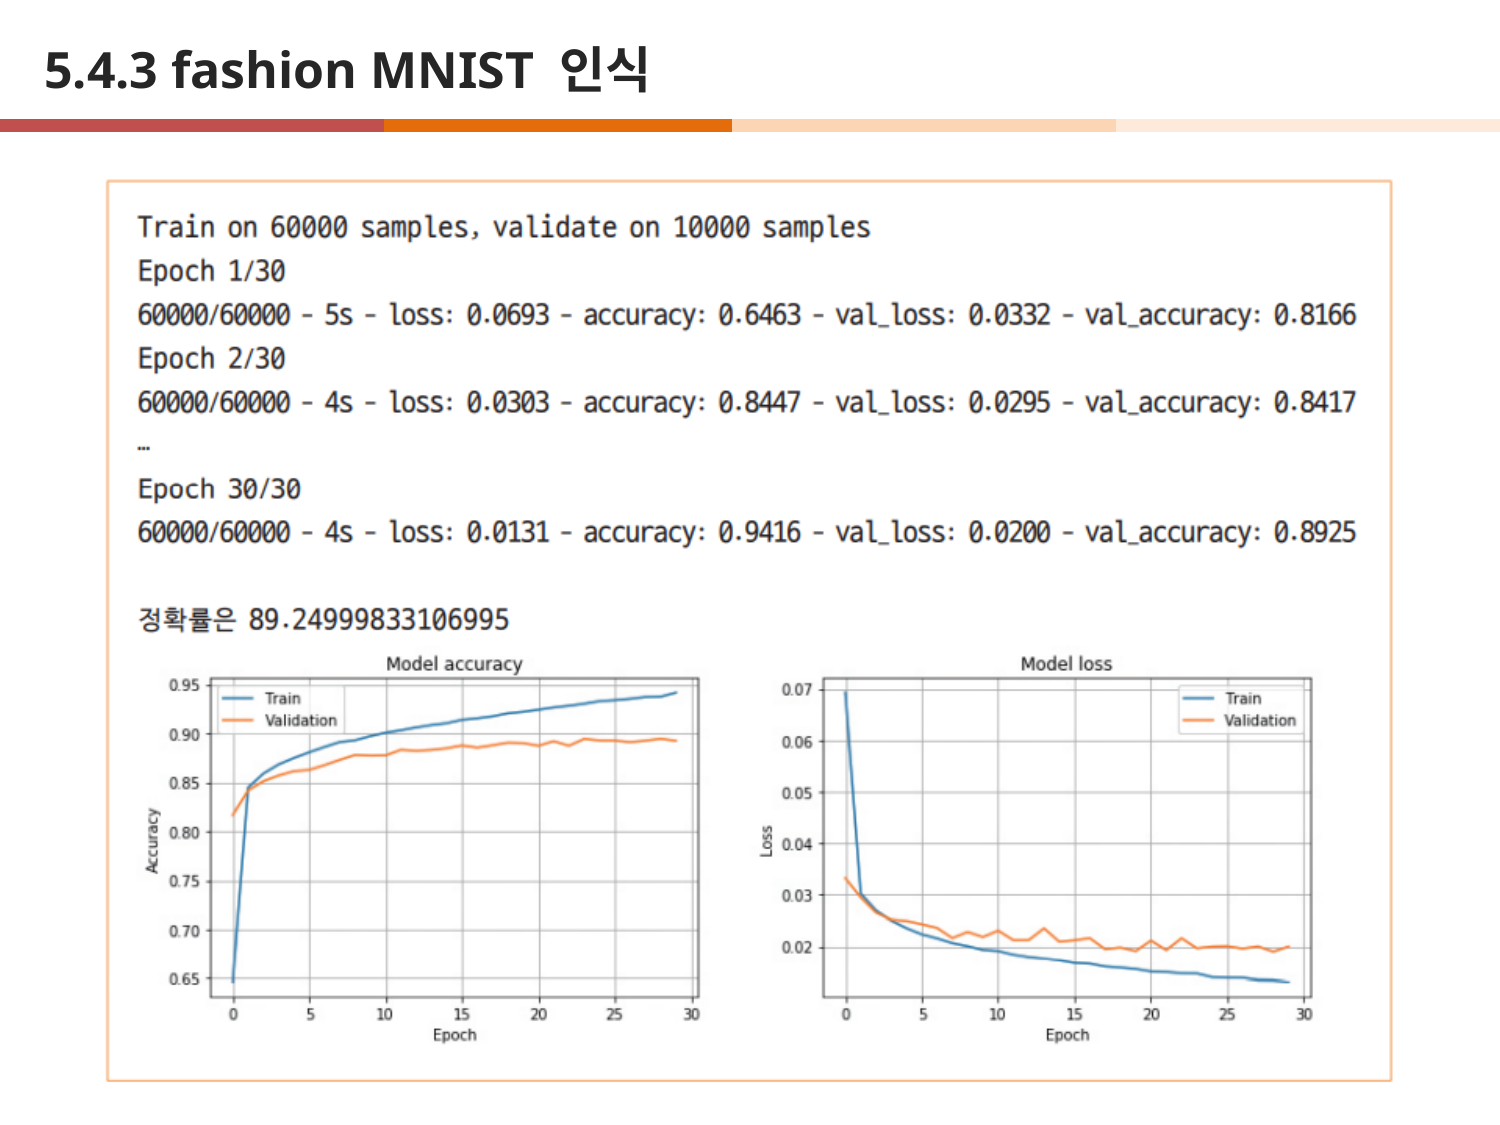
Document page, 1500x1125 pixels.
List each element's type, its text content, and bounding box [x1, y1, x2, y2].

title 5.4.3 fashion MNIST 인식 [29, 23, 1270, 114]
picture [100, 172, 1399, 1094]
